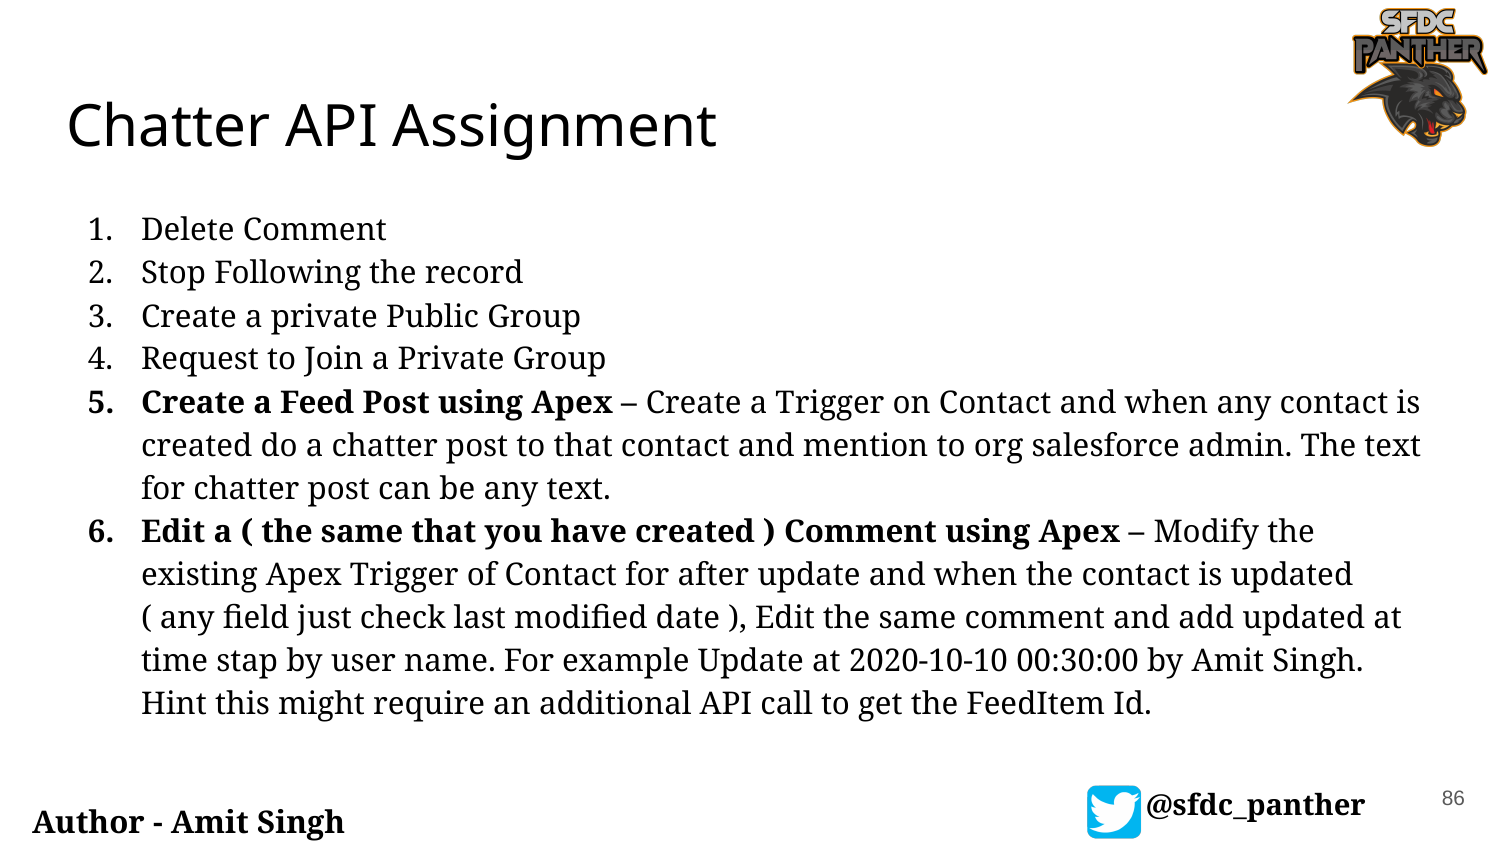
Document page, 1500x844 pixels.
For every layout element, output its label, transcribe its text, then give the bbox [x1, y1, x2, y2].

title Chatter API Assignment [51, 72, 1449, 167]
picture [1347, 8, 1488, 147]
list Delete Comment Stop Following the record Create a private Public Group Request to Join a Private Group Create a Feed Post using Apex – Create a Trigger on Contact and when any contact is created do a chatter post to that contact and mention to org salesforce admin. The text for chatter post can be any text. Edit a ( the same that you have created ) Comment using Apex – Modify the existing Apex Trigger of Contact for after update and when the contact is updated ( any field just check last modified date ), Edit the same comment and add updated at time stap by user name. For example Update at 2020-10-10 00:30:00 by Amit Singh. Hint this might require an additional API call to get the FeedItem Id. [51, 189, 1449, 750]
picture [1085, 784, 1144, 842]
slide_number 86 [1389, 764, 1480, 830]
